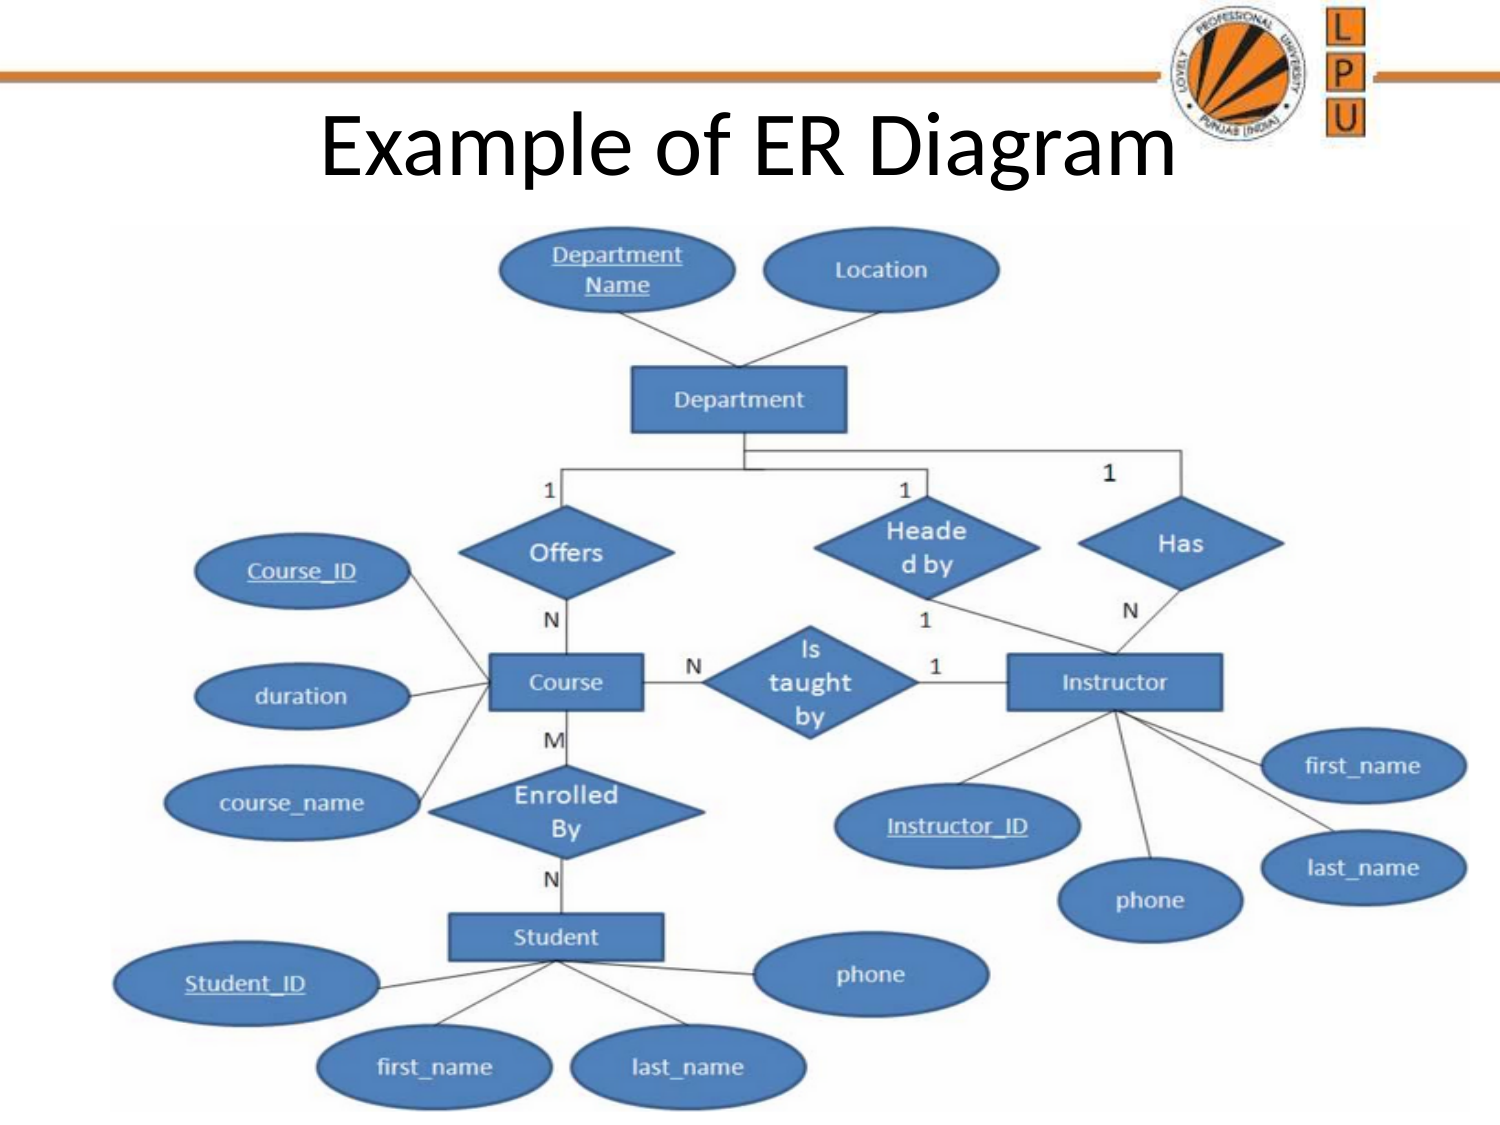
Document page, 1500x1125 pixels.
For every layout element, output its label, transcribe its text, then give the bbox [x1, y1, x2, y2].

title Example of ER Diagram [75, 45, 1425, 224]
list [0, 224, 1491, 1125]
picture [0, 0, 1500, 1125]
